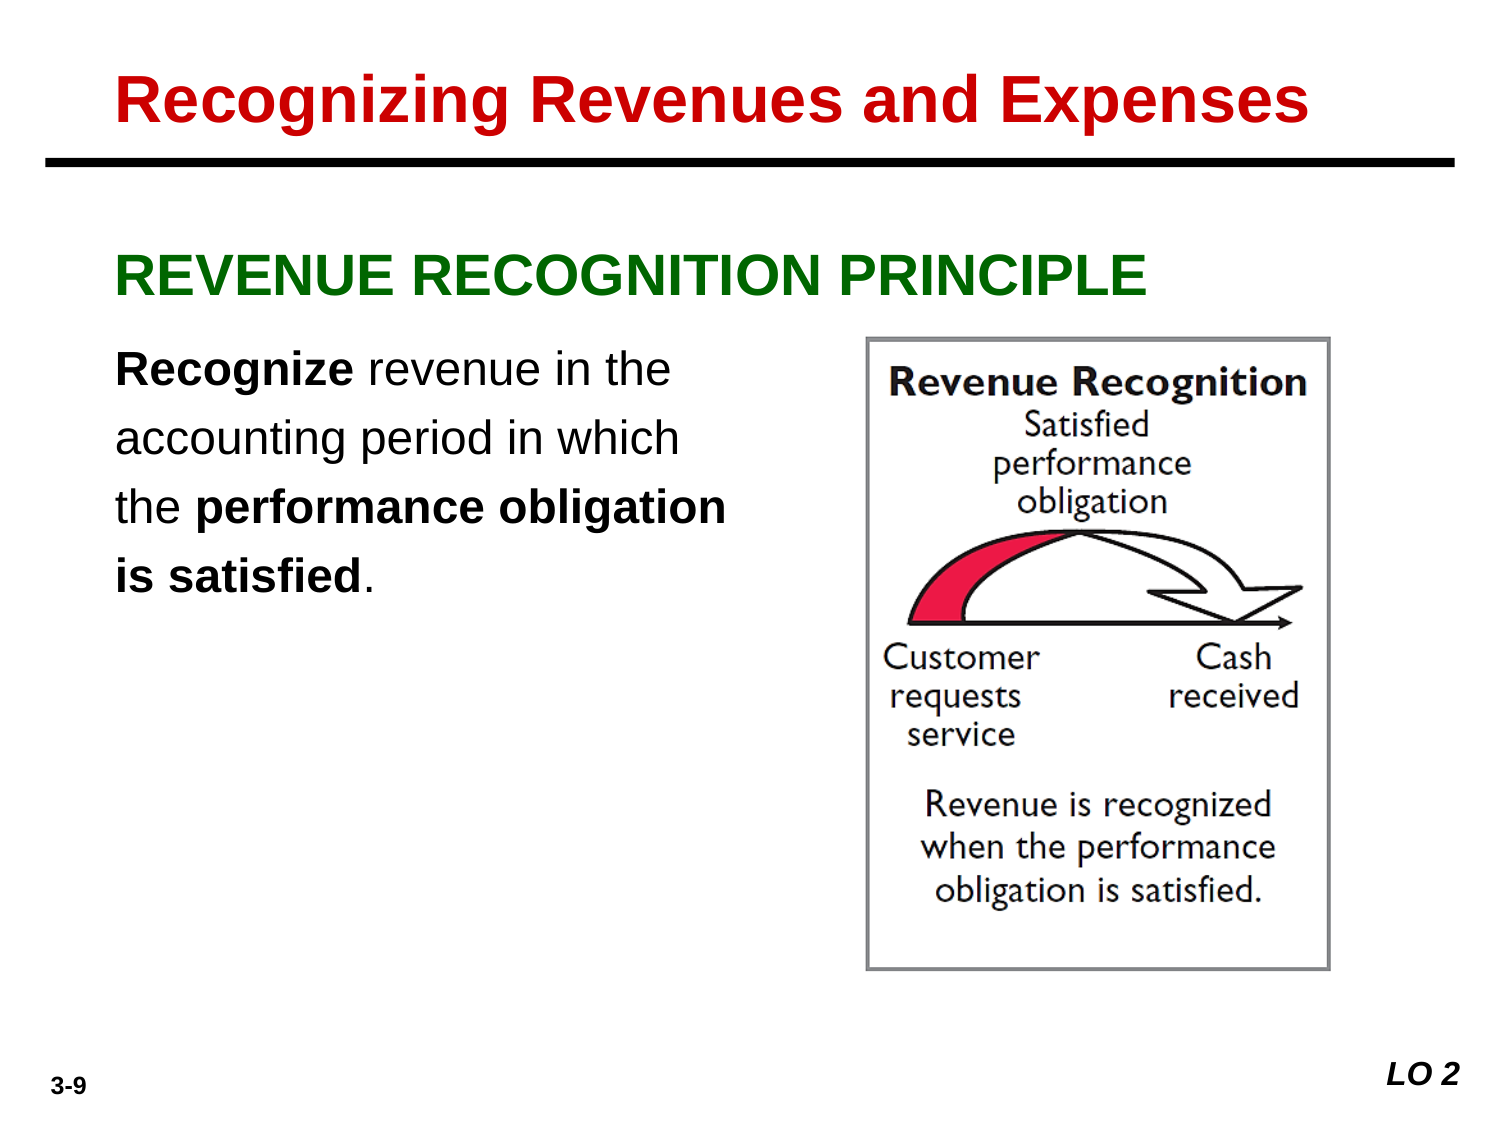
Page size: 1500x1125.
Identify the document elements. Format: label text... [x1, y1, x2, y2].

text_box REVENUE RECOGNITION PRINCIPLE [99, 212, 1250, 315]
text_box Recognizing Revenues and Expenses [99, 50, 1450, 142]
text_box Recognize revenue in the accounting period in which the performance obligation is satisfied. [99, 318, 750, 610]
text_box LO 2 [1350, 1044, 1475, 1100]
picture [862, 333, 1336, 976]
